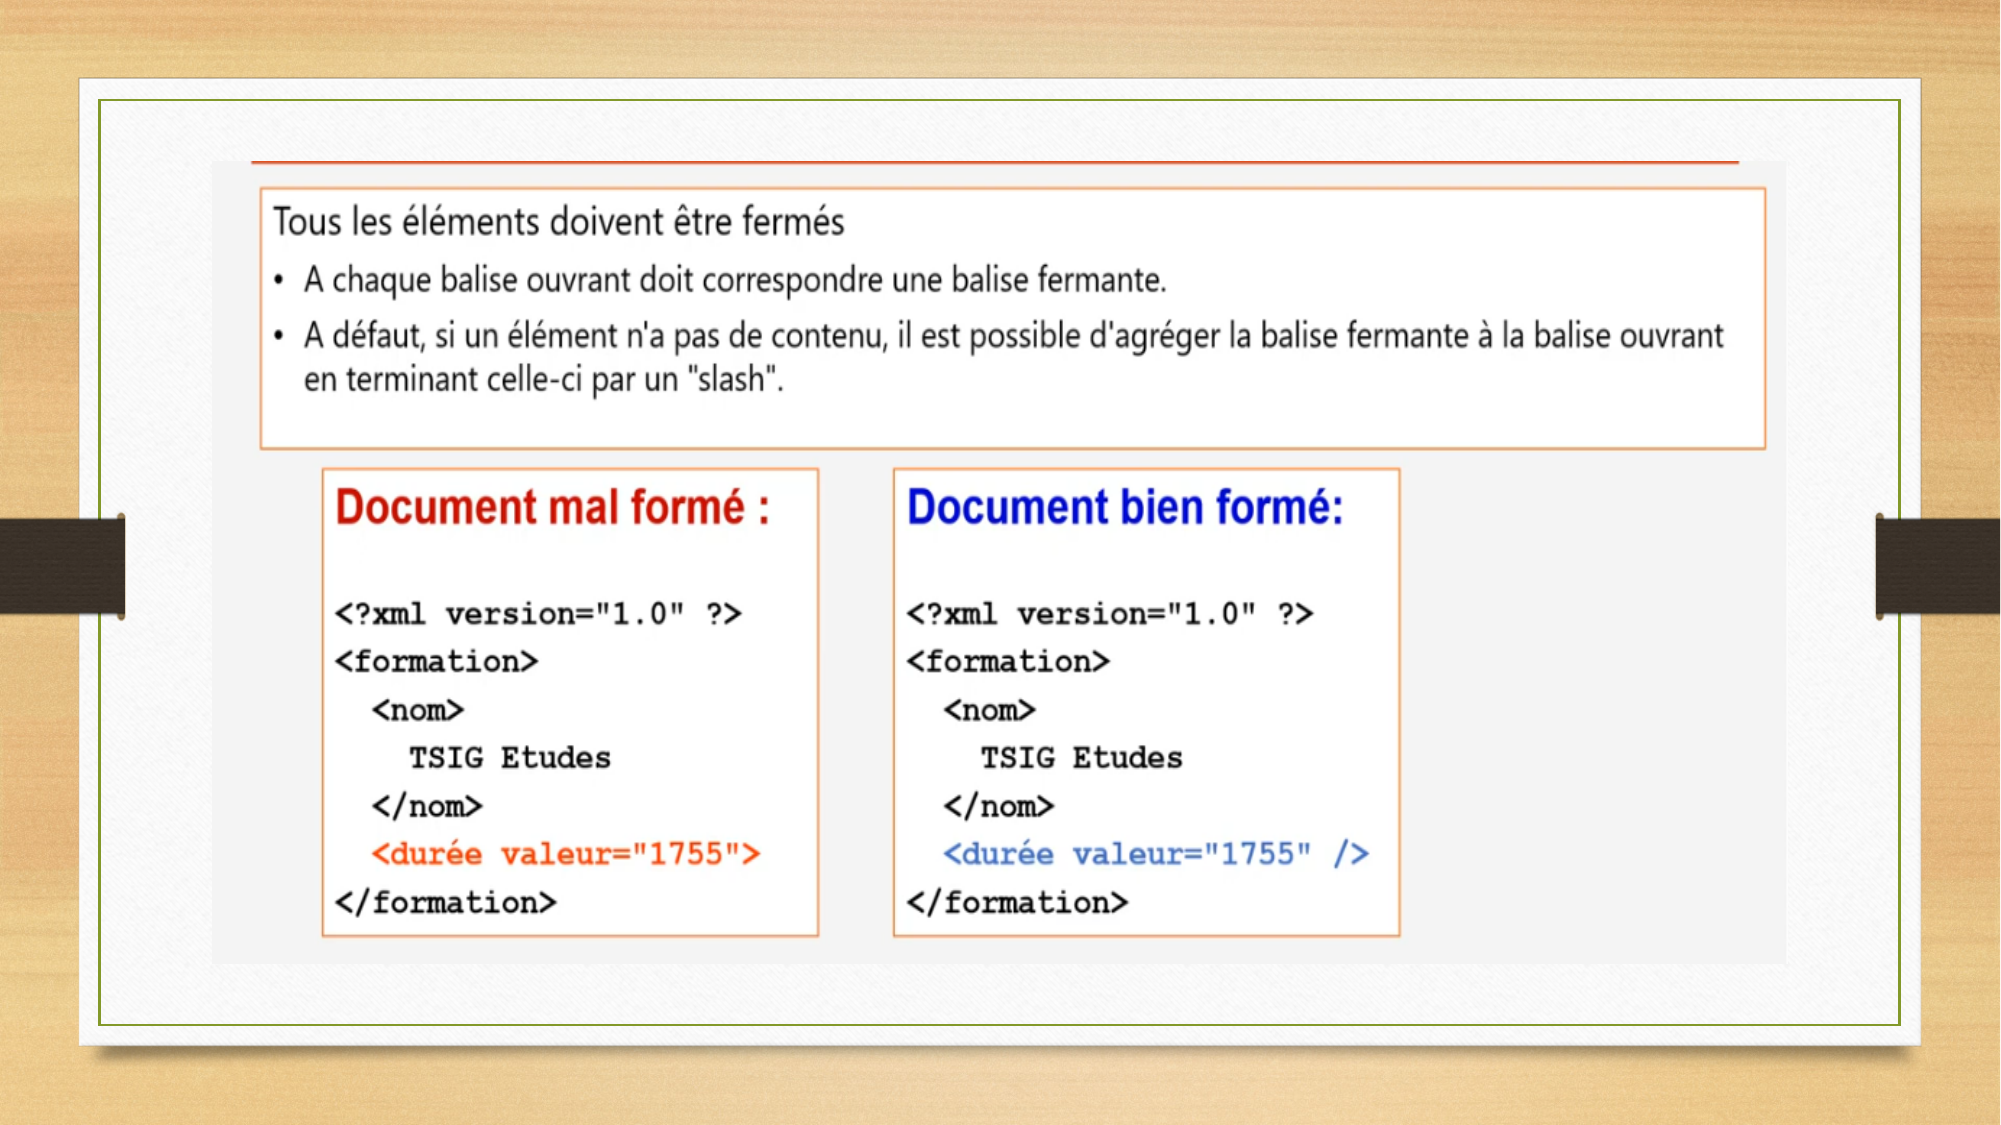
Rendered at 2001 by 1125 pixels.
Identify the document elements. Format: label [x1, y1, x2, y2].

picture [0, 0, 2001, 1125]
list [212, 160, 1788, 964]
